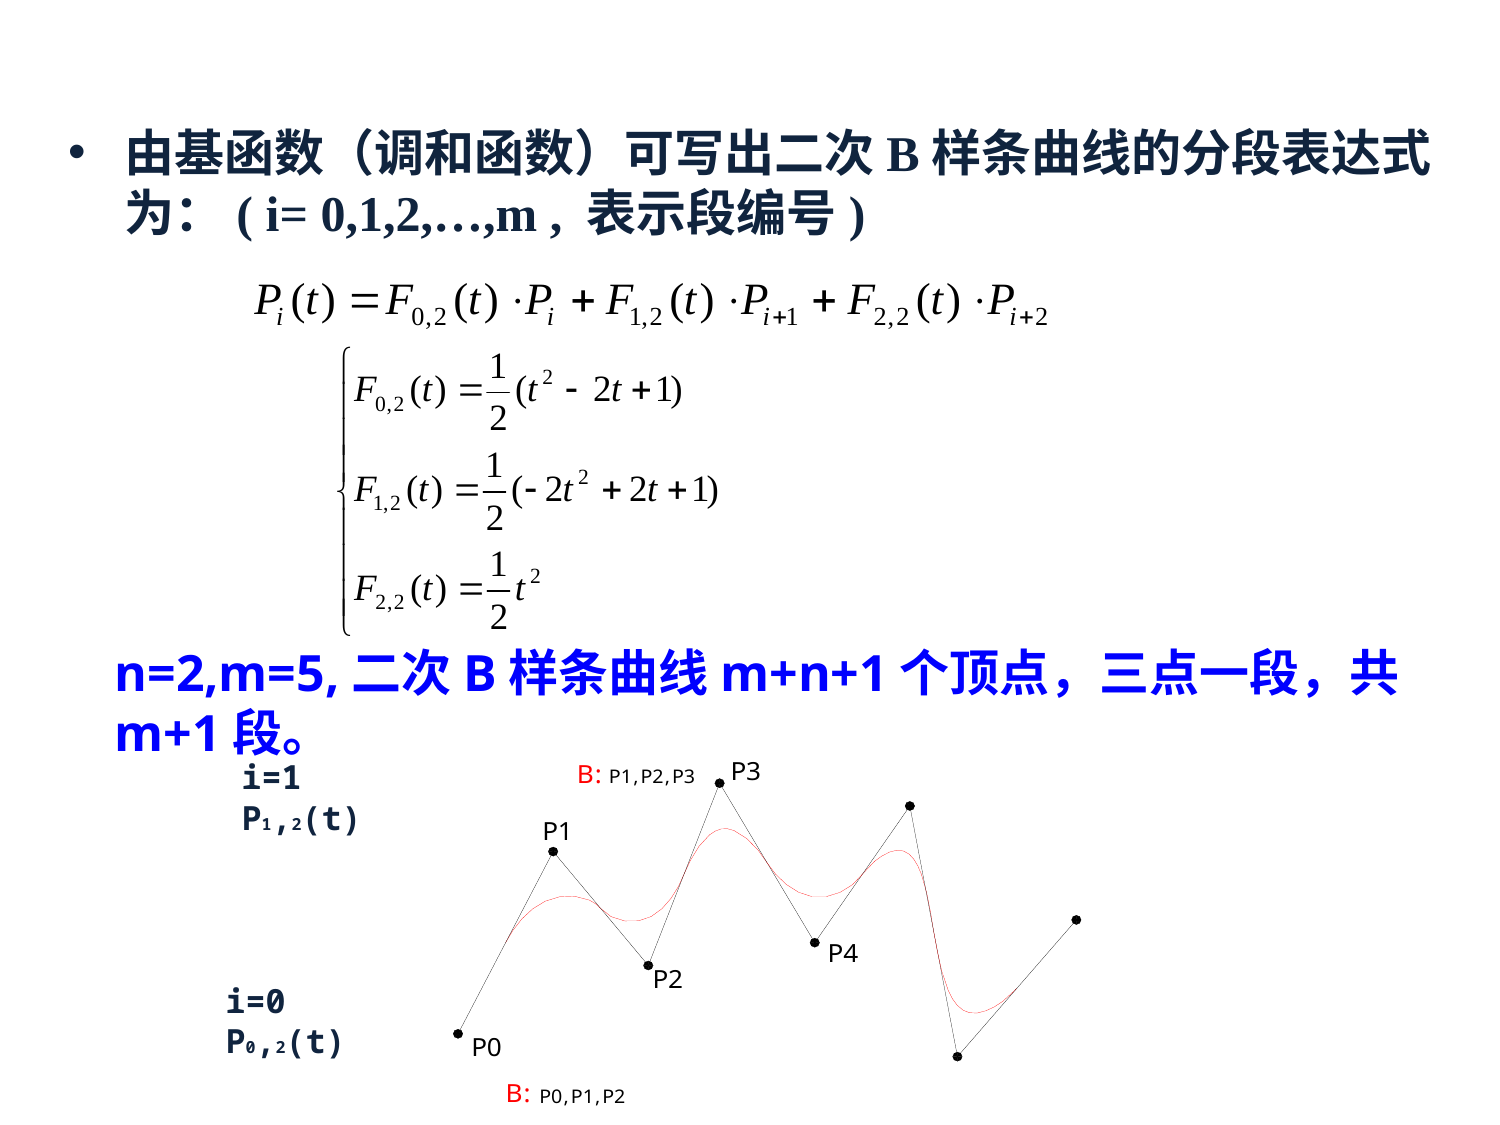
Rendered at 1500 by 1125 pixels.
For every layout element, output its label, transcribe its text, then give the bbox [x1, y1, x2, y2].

list 由基函数（调和函数）可写出二次B样条曲线的分段表达式为：( i= 0,1,2,…,m , 表示段编号) [52, 113, 1448, 349]
text_box i=0 P0,2(t) [210, 972, 381, 1068]
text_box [328, 340, 726, 644]
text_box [245, 269, 1057, 341]
text_box n=2,m=5,二次B样条曲线m+n+1个顶点，三点一段，共m+1段。 [100, 634, 1459, 830]
text_box i=1 P1,2(t) [226, 749, 381, 844]
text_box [386, 714, 1161, 1125]
